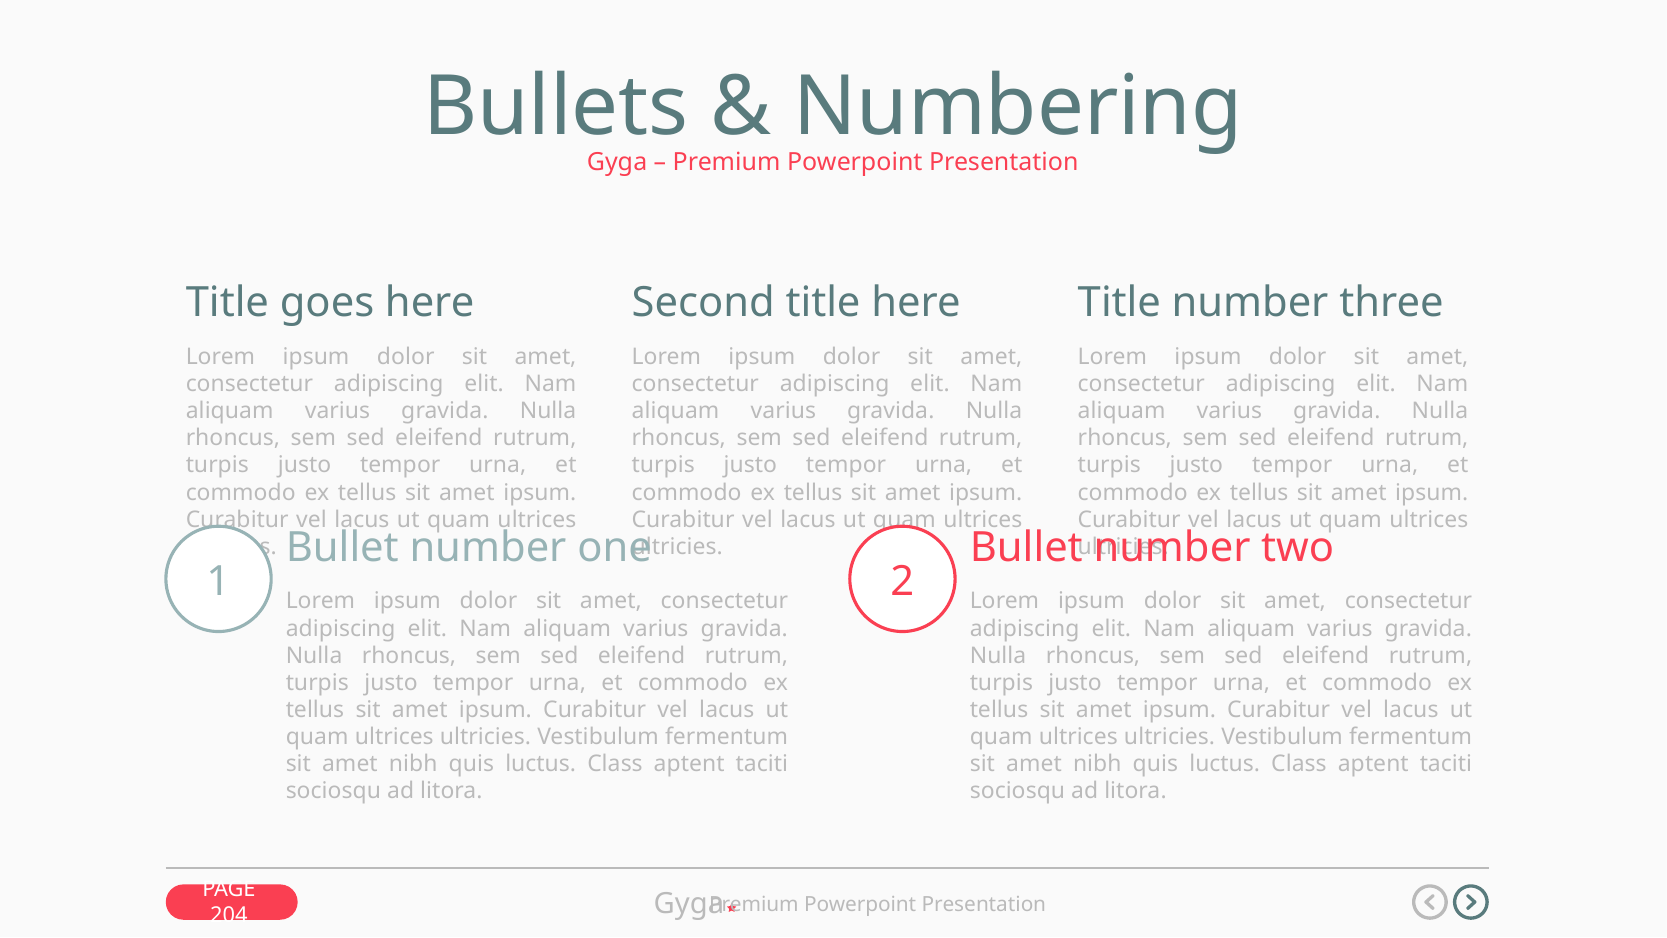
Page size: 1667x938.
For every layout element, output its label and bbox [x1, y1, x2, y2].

list [0, 43, 1667, 185]
text_box [165, 279, 1489, 811]
